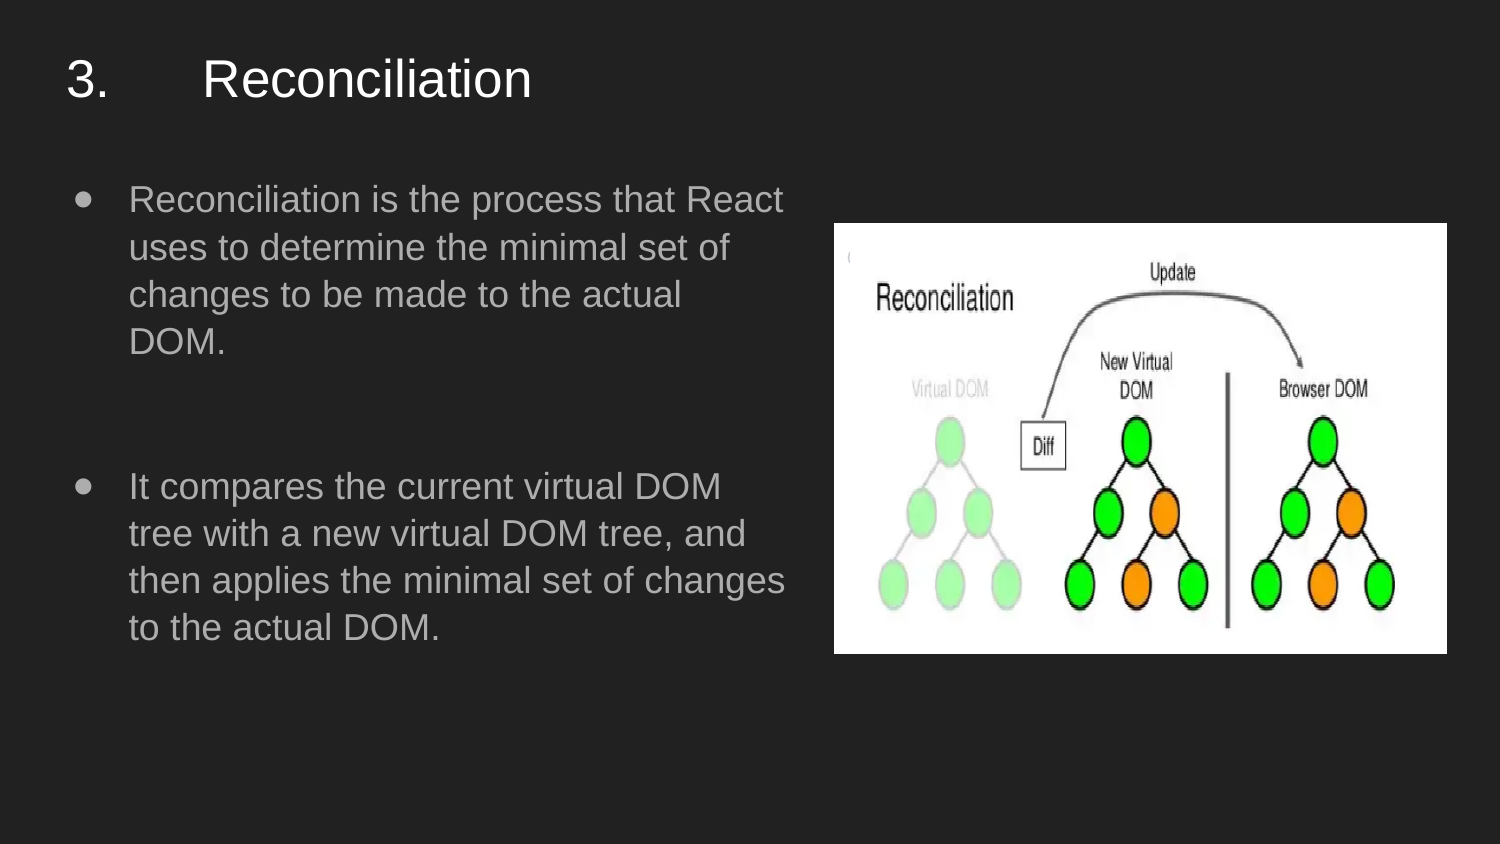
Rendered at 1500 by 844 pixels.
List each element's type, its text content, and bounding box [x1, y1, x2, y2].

title 3. Reconciliation [51, 29, 1449, 124]
picture [834, 223, 1447, 654]
list Reconciliation is the process that React uses to determine the minimal set of changes to be made to the actual DOM. It compares the current virtual DOM tree with a new virtual DOM tree, and then applies the minimal set of changes to the actual DOM. [38, 158, 804, 719]
